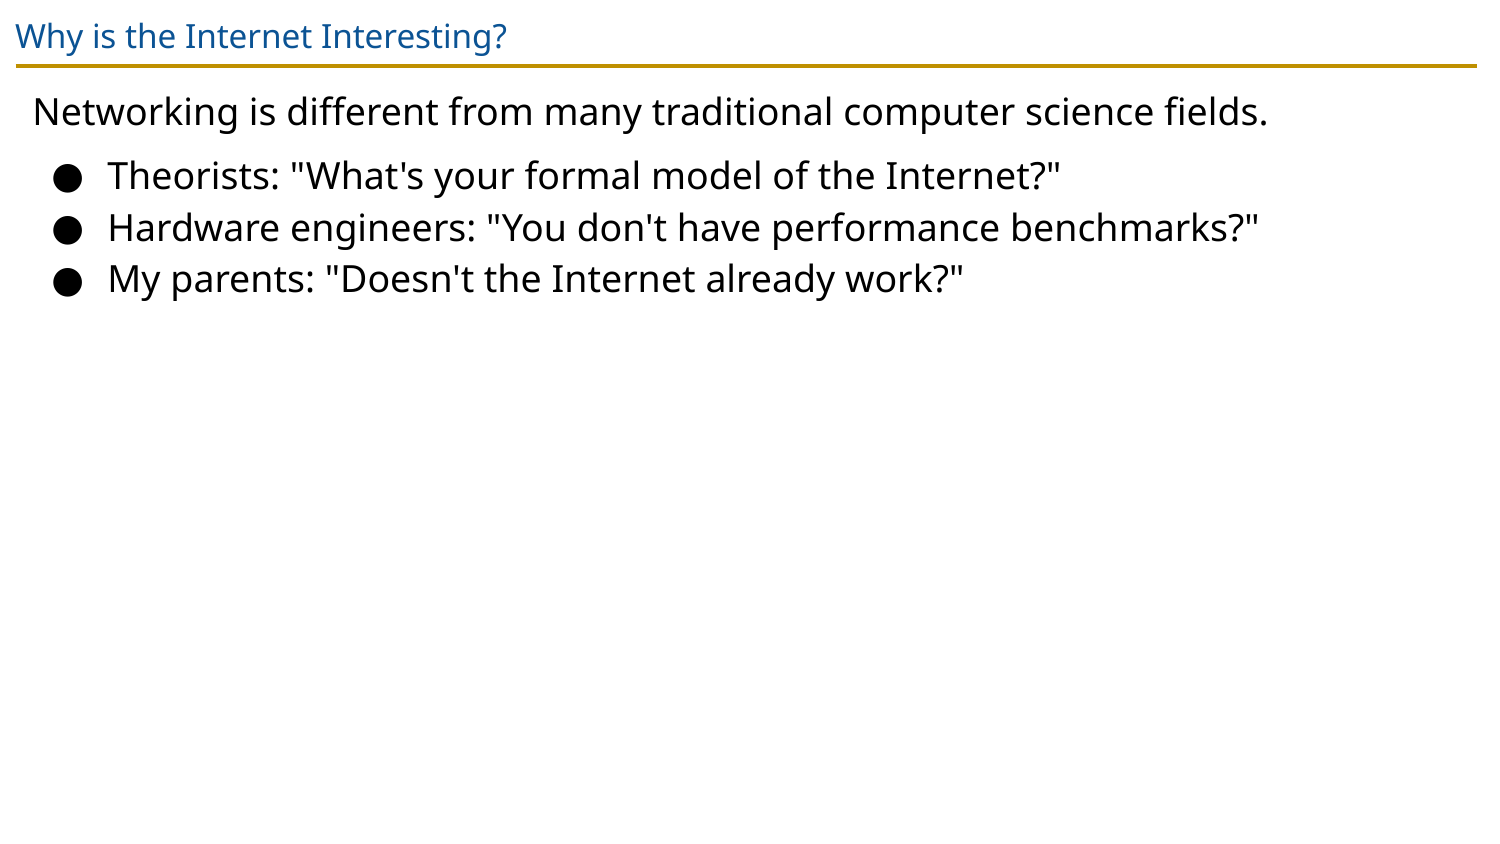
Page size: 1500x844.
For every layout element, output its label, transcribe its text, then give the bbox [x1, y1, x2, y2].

list Networking is different from many traditional computer science fields. Theorists: "What's your formal model of the Internet?" Hardware engineers: "You don't have performance benchmarks?" My parents: "Doesn't the Internet already work?" [17, 65, 1480, 810]
title Why is the Internet Interesting? [0, 0, 1500, 65]
